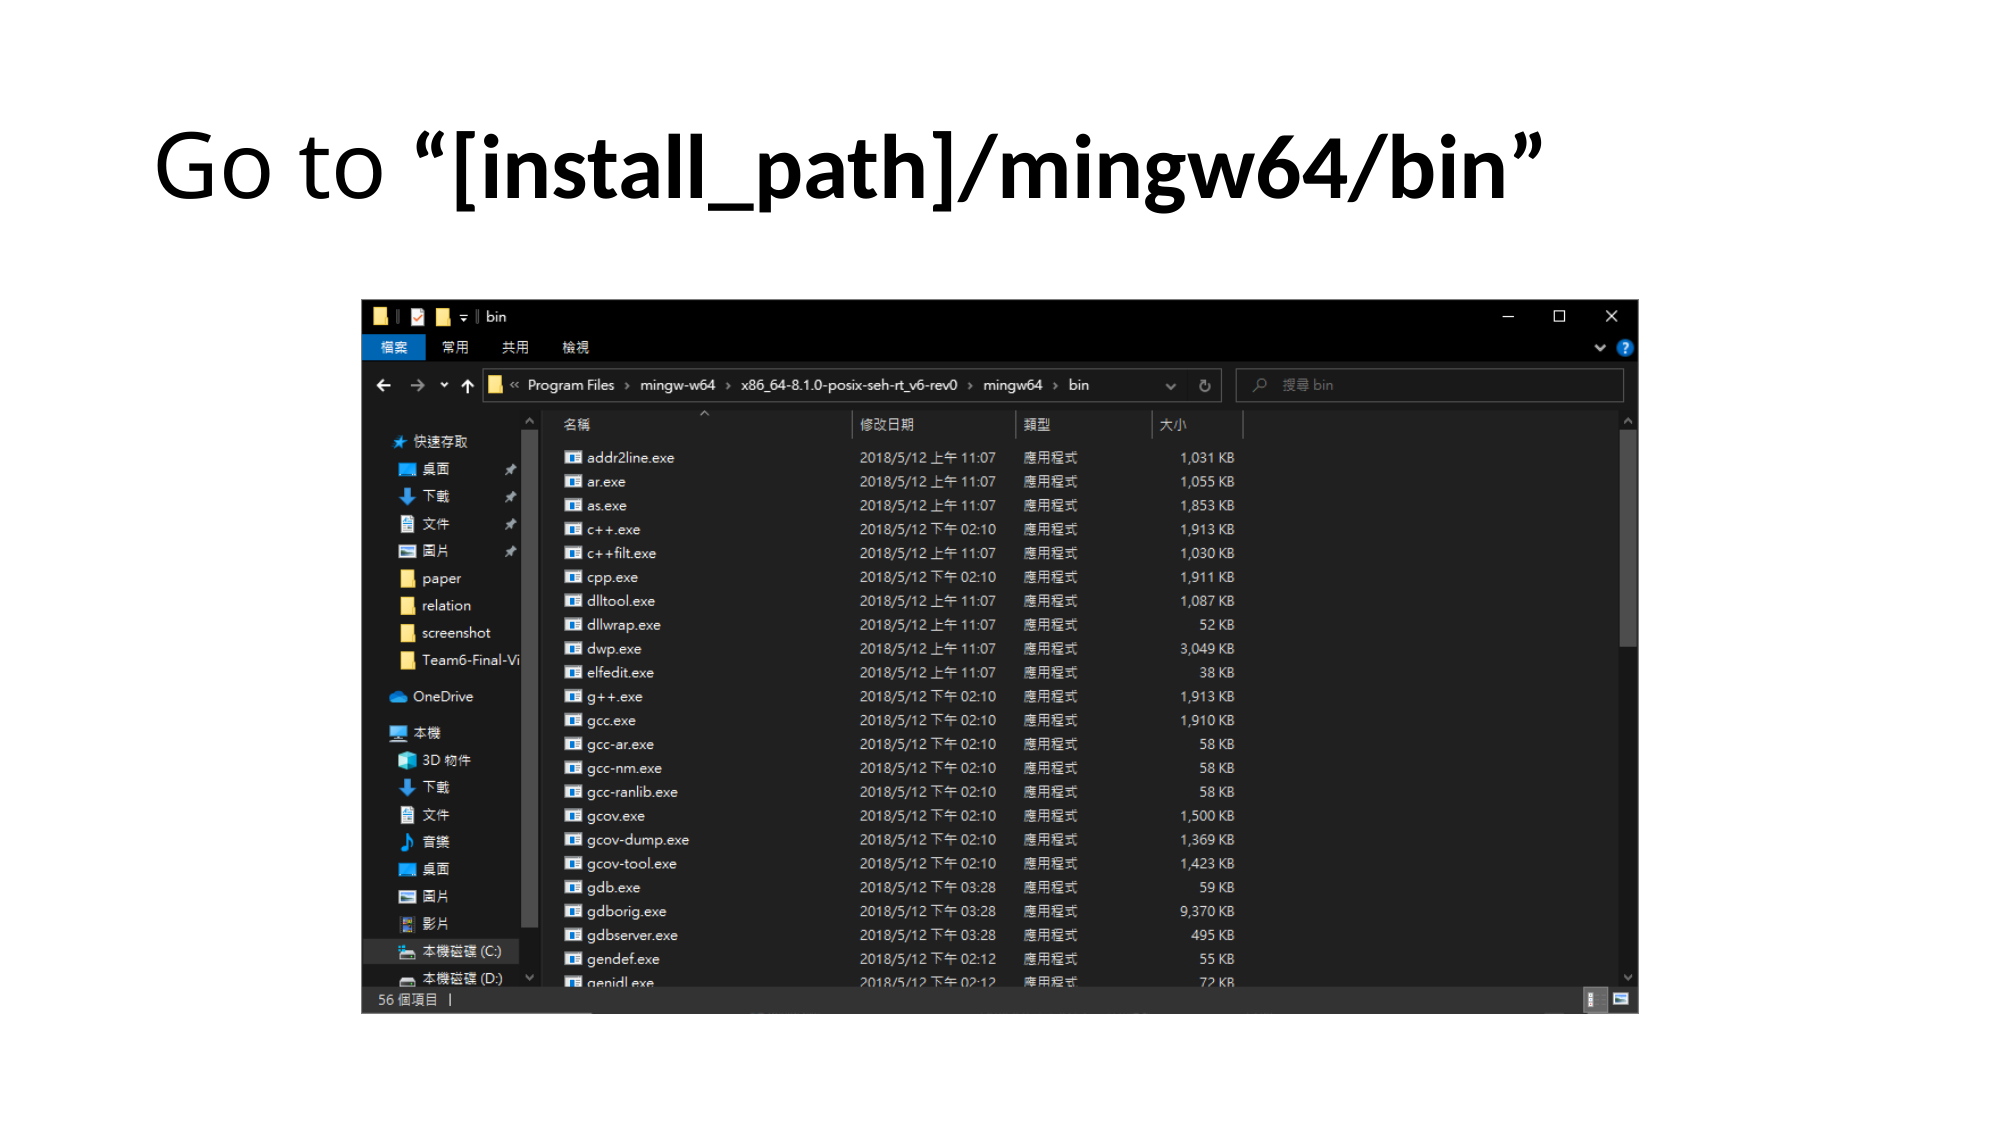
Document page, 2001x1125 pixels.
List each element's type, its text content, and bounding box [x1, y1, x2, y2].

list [361, 299, 1639, 1014]
title Go to “[install_path]/mingw64/bin” [137, 59, 1863, 278]
